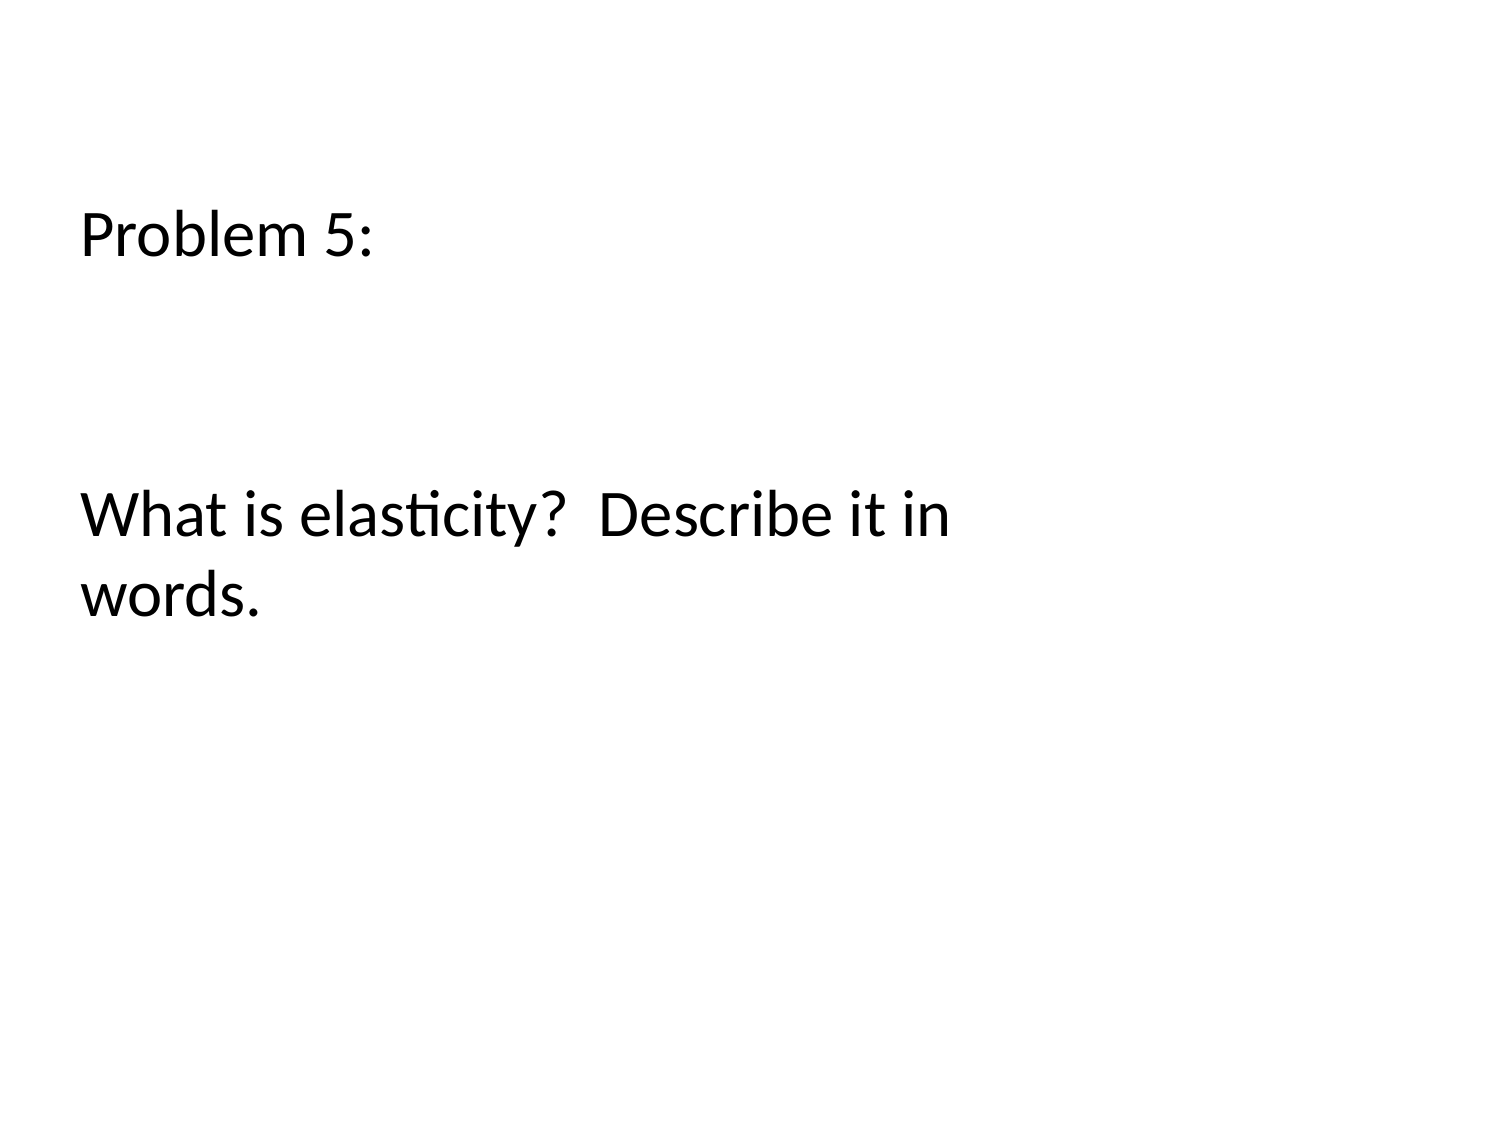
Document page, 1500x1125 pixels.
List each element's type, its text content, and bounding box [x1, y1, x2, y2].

list Problem 5: What is elasticity? Describe it in words. [65, 182, 1078, 909]
